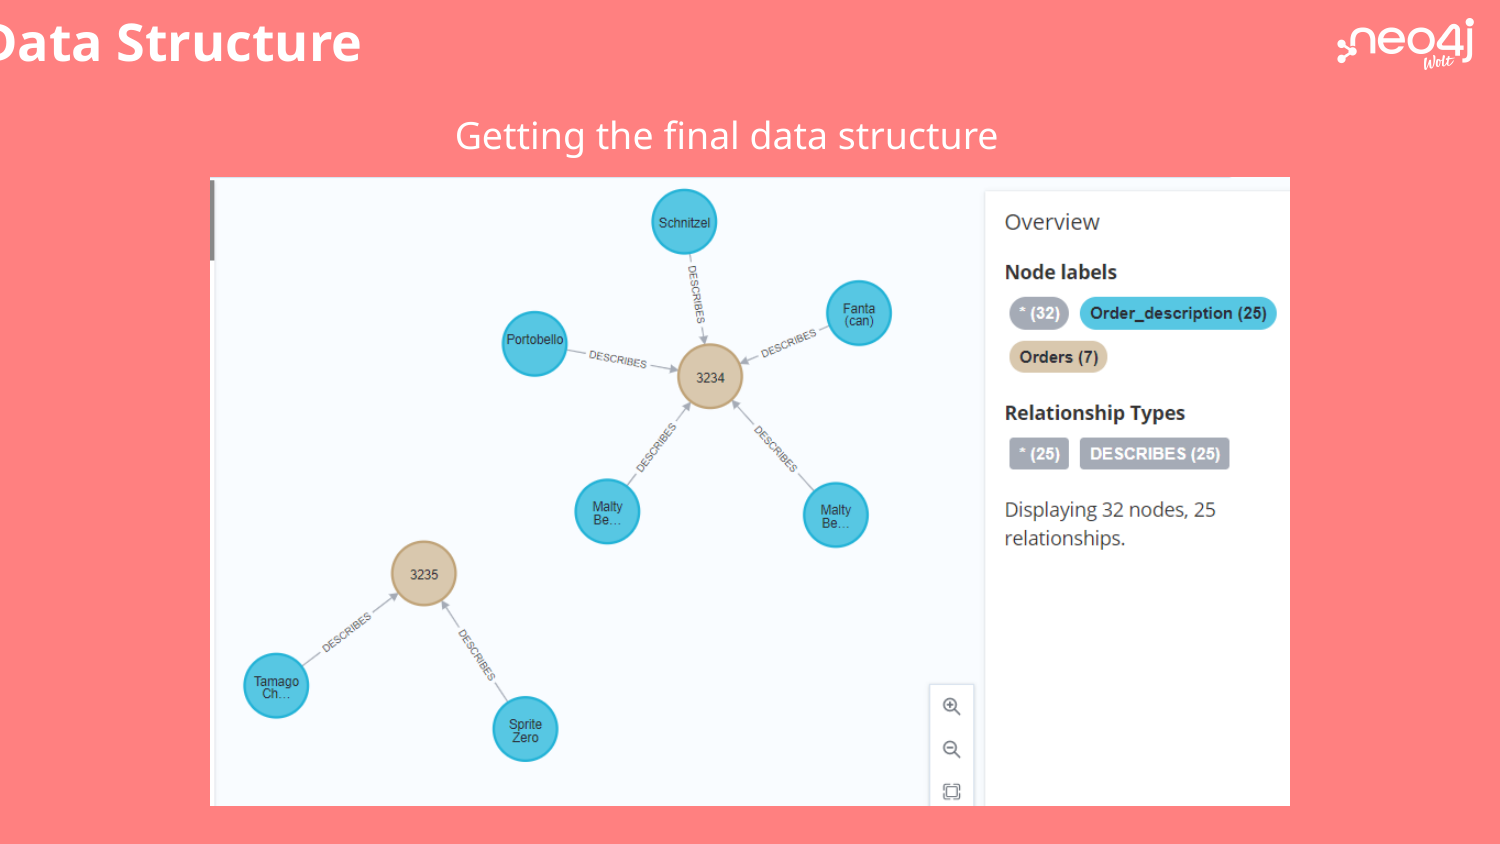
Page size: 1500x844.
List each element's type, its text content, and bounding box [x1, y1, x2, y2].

text_box [0, 0, 1500, 844]
picture [210, 177, 1290, 806]
title Data Structure [0, 0, 845, 88]
picture [1335, 14, 1477, 70]
text_box Getting the final data structure [57, 97, 1406, 192]
